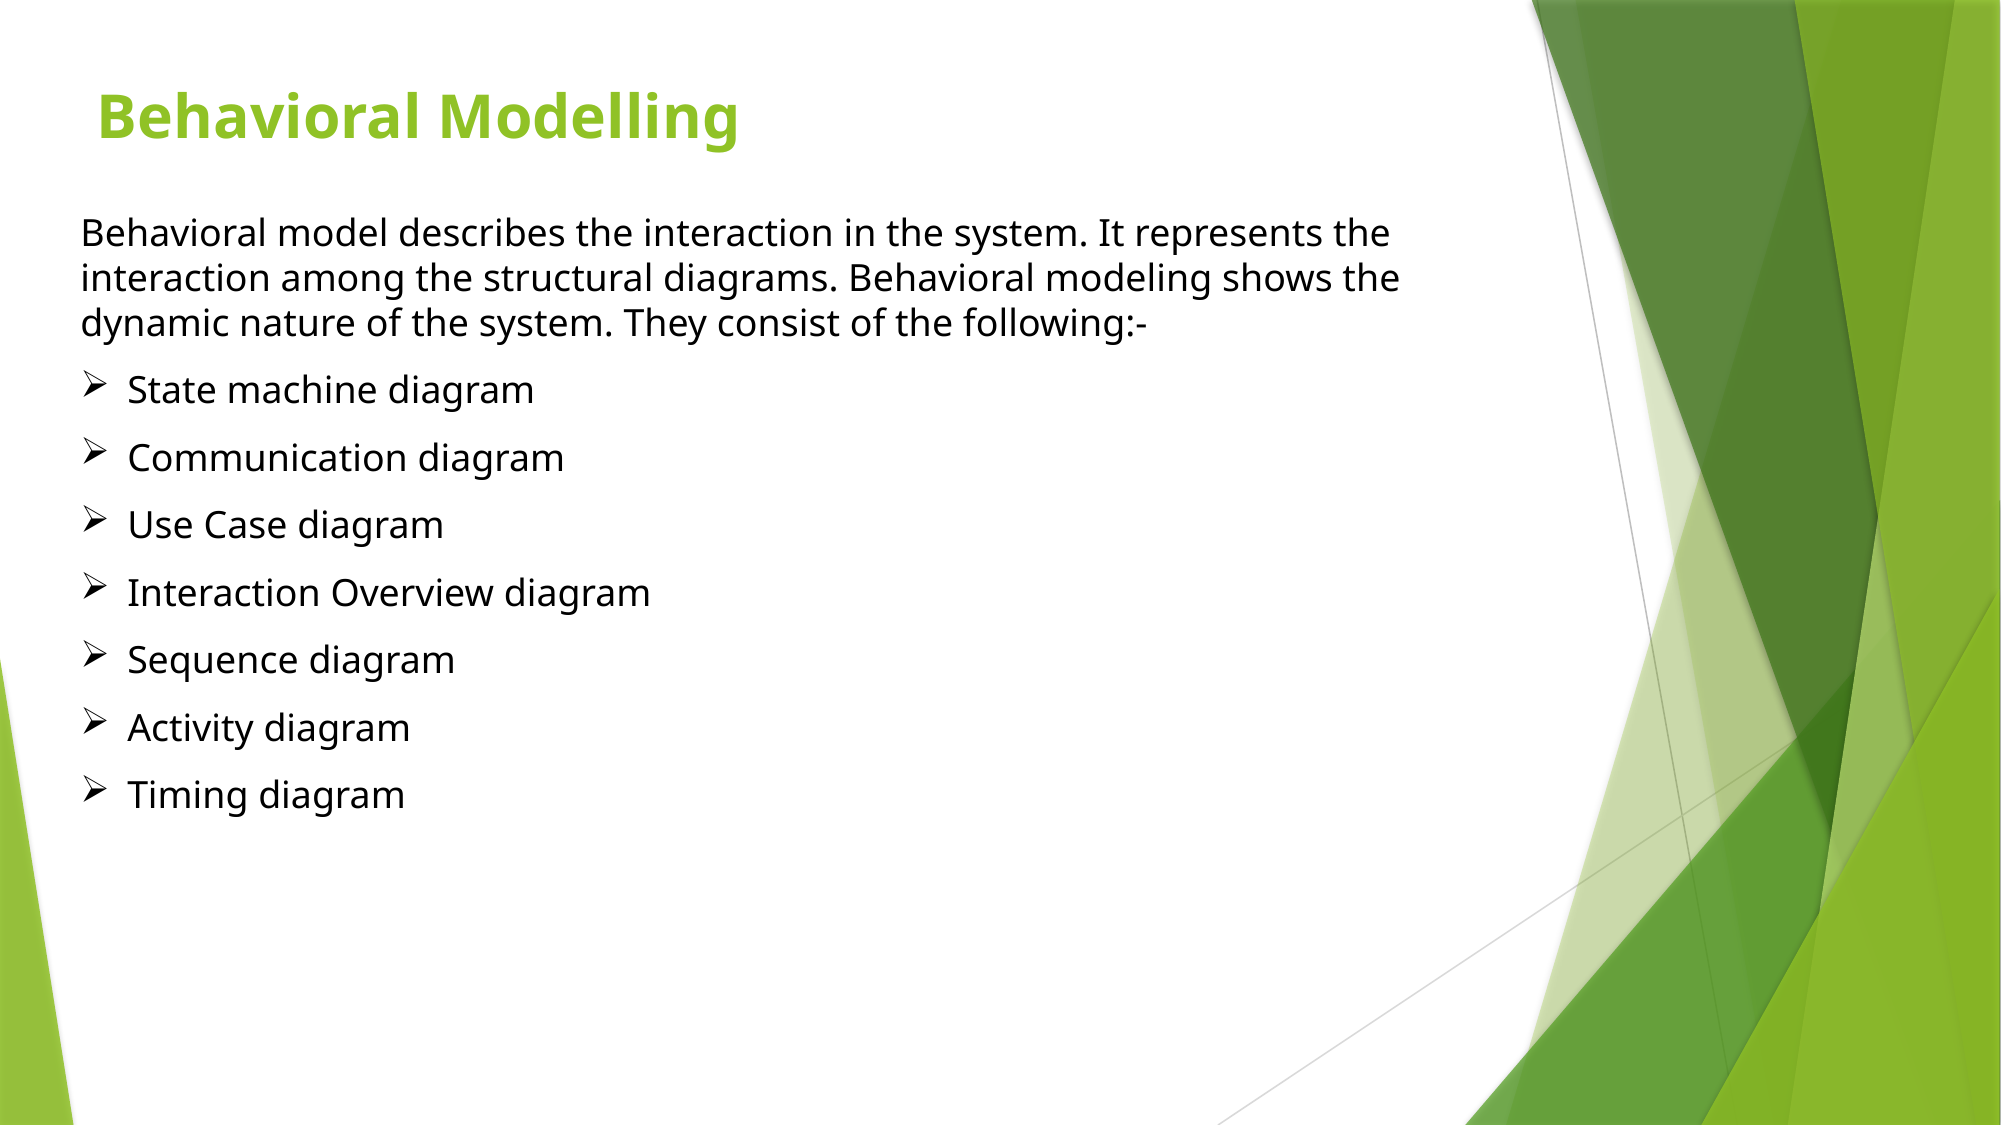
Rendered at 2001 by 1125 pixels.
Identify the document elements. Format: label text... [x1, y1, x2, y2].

title Behavioral Modelling [81, 70, 1774, 160]
text_box Behavioral model describes the interaction in the system. It represents the interaction among the structural diagrams. Behavioral modeling shows the dynamic nature of the system. They consist of the following:- State machine diagram Communication diagram Use Case diagram Interaction Overview diagram Sequence diagram Activity diagram Timing diagram [65, 201, 1541, 869]
